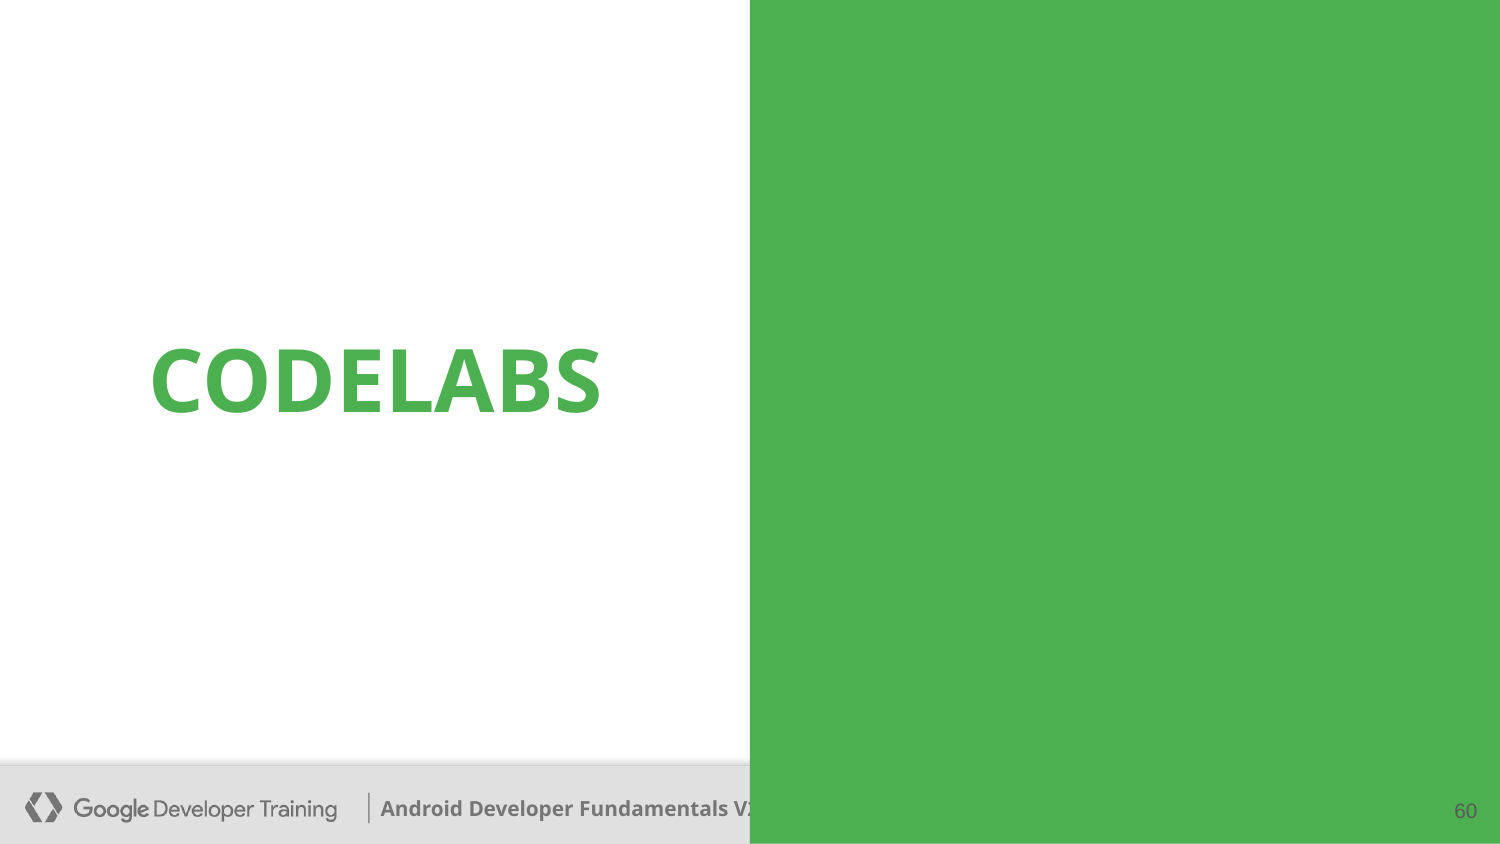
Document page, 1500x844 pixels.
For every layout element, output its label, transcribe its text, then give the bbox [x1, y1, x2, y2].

slide_number 60 [1402, 777, 1493, 842]
picture [0, 0, 749, 844]
title CODELABS [43, 202, 708, 446]
